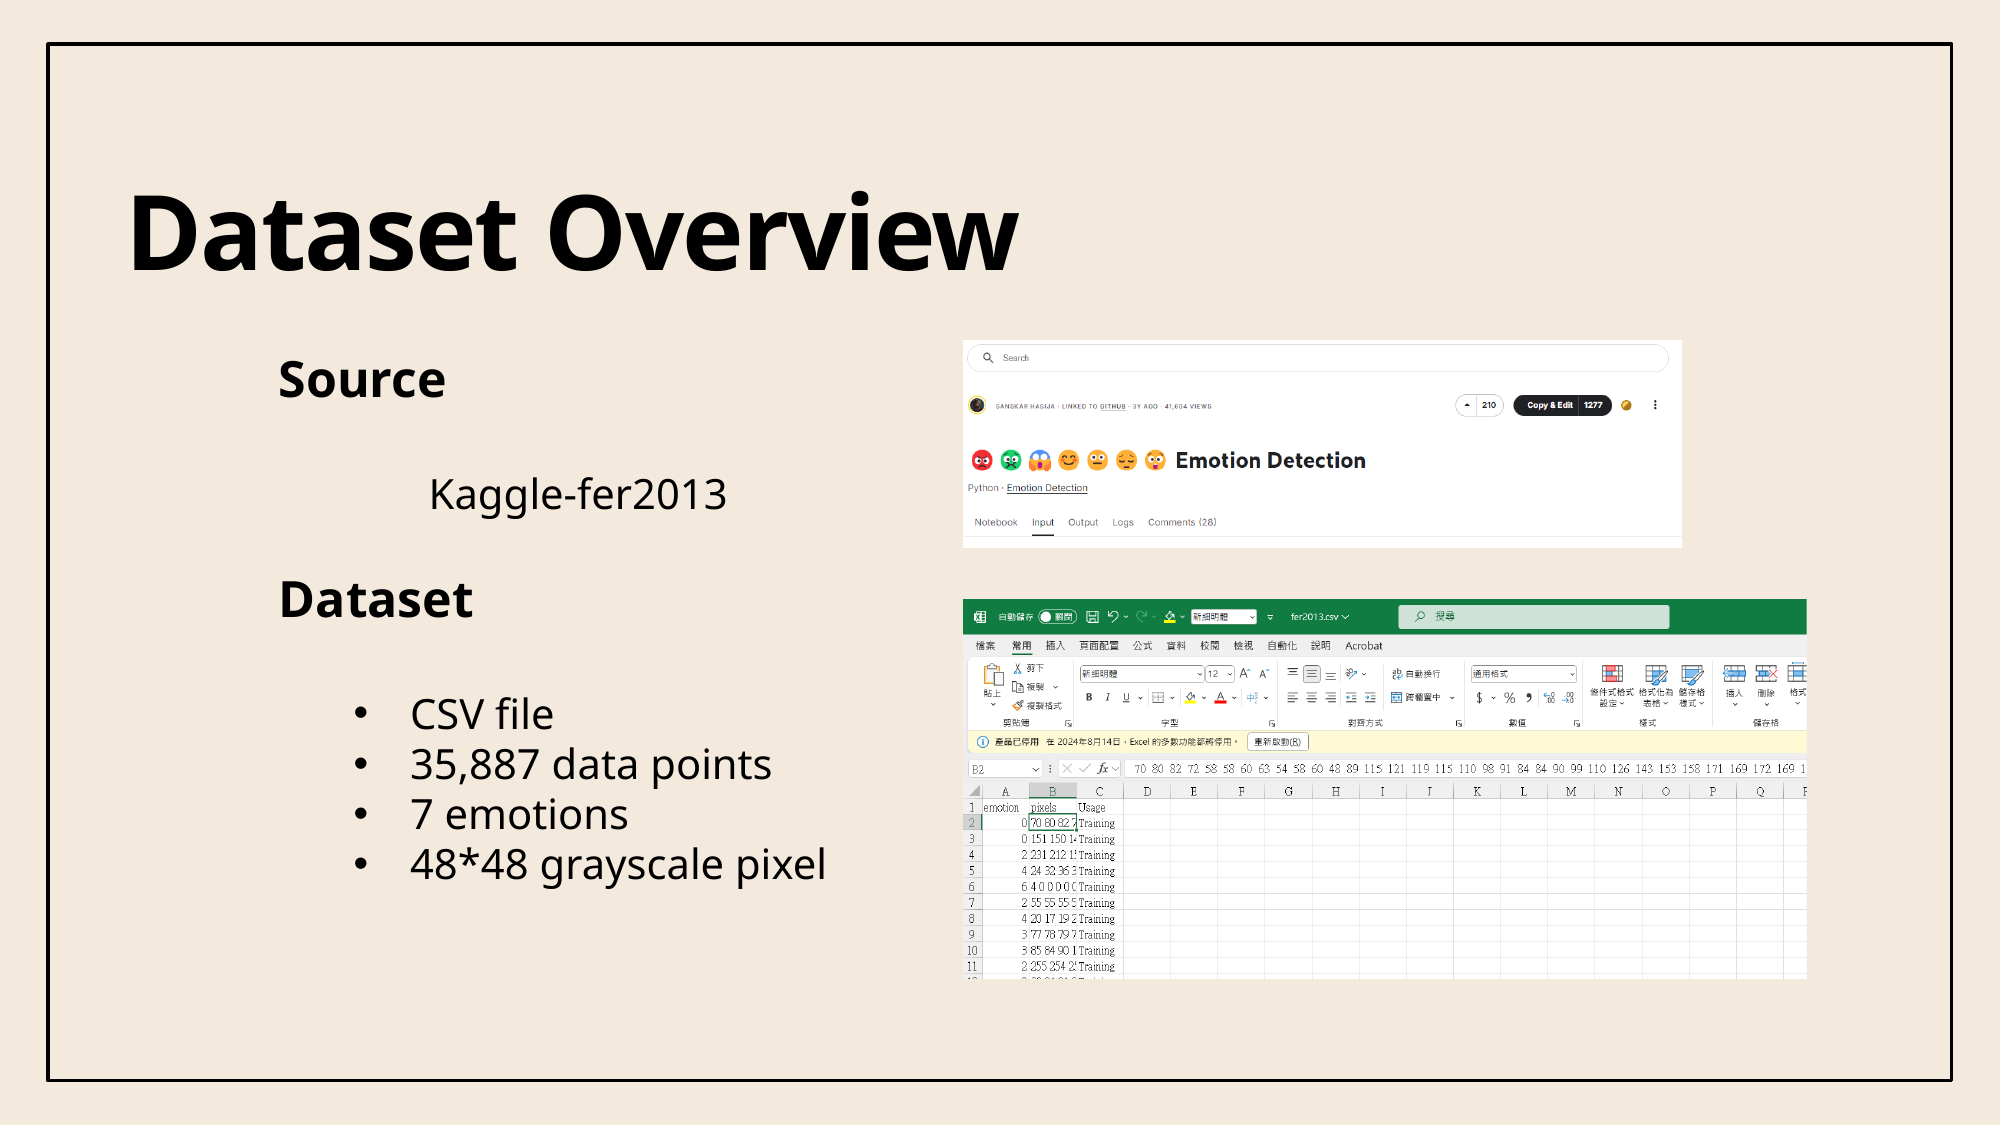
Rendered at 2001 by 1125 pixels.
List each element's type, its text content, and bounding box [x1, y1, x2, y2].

text_box Source Kaggle-fer2013 Dataset CSV file 35,887 data points 7 emotions 48*48 grayscale pixel [263, 340, 1608, 996]
title Dataset Overview [125, 43, 1875, 294]
picture [962, 598, 1807, 979]
picture [962, 340, 1682, 549]
